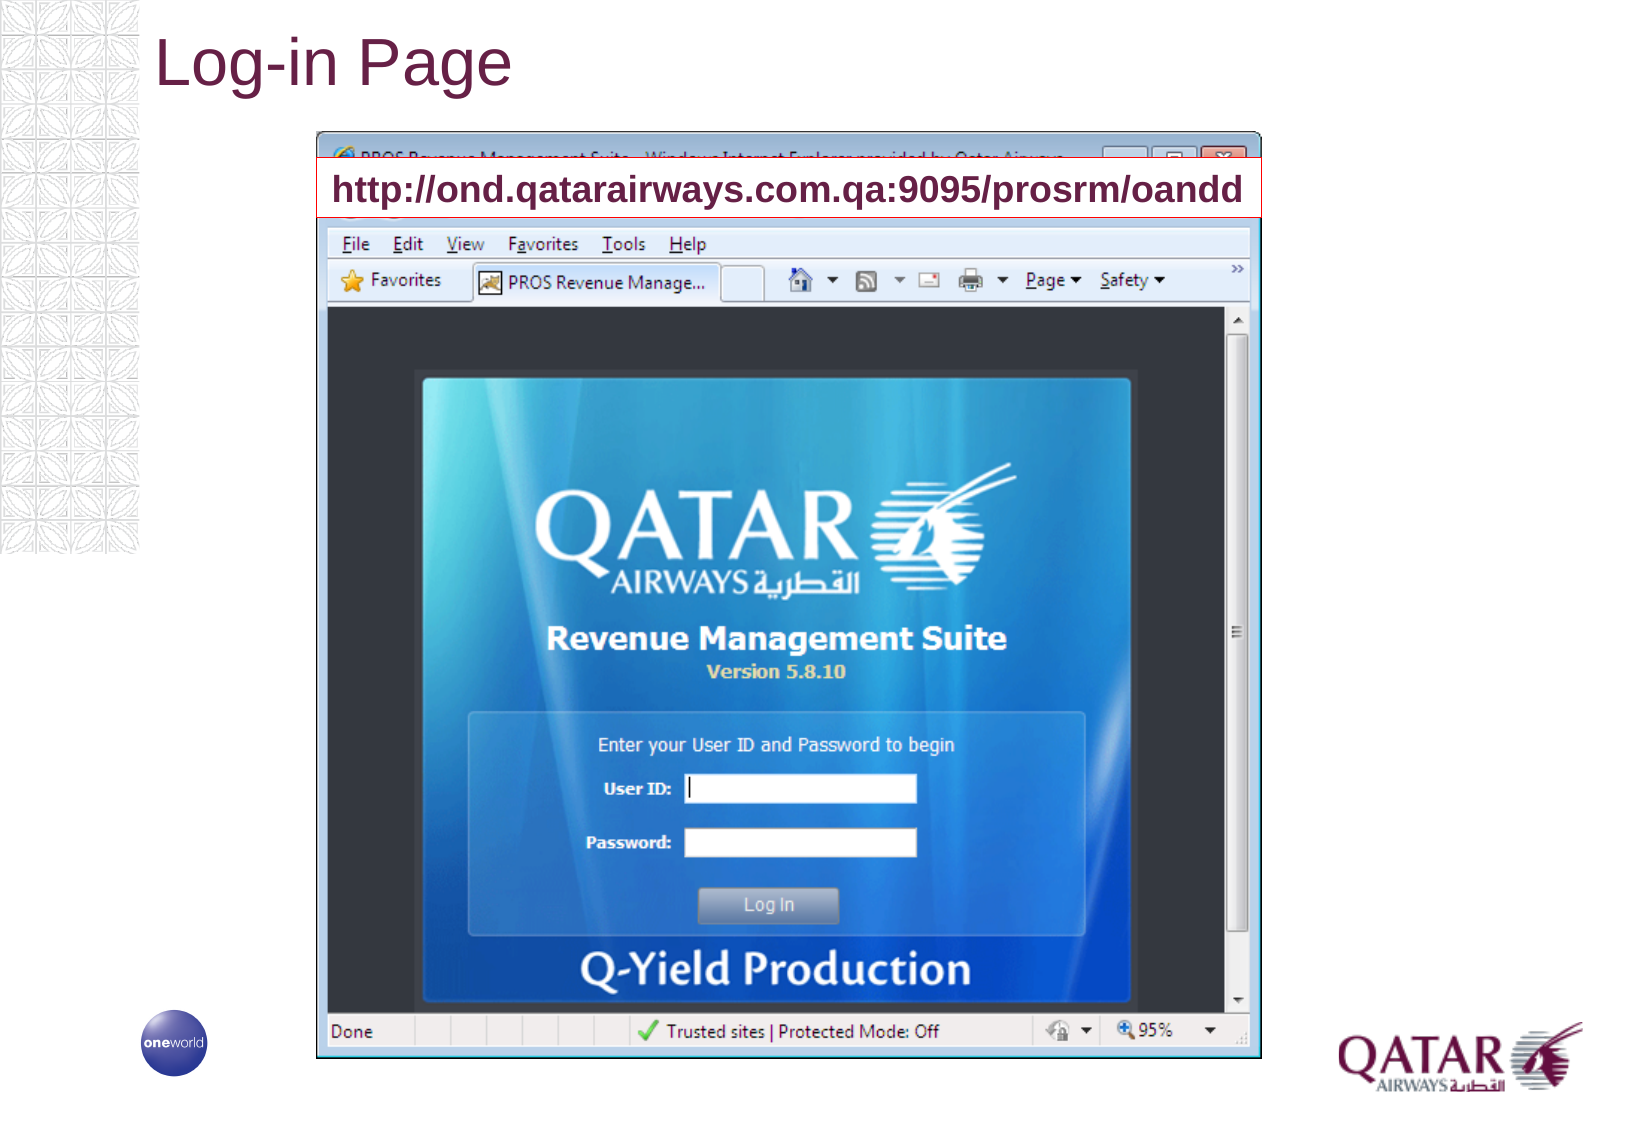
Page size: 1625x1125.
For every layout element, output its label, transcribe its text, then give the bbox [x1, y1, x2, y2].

title Log-in Page [142, 3, 1602, 115]
picture [139, 1008, 209, 1078]
picture [316, 130, 1262, 1059]
picture [1338, 1022, 1583, 1092]
picture [0, 0, 140, 554]
